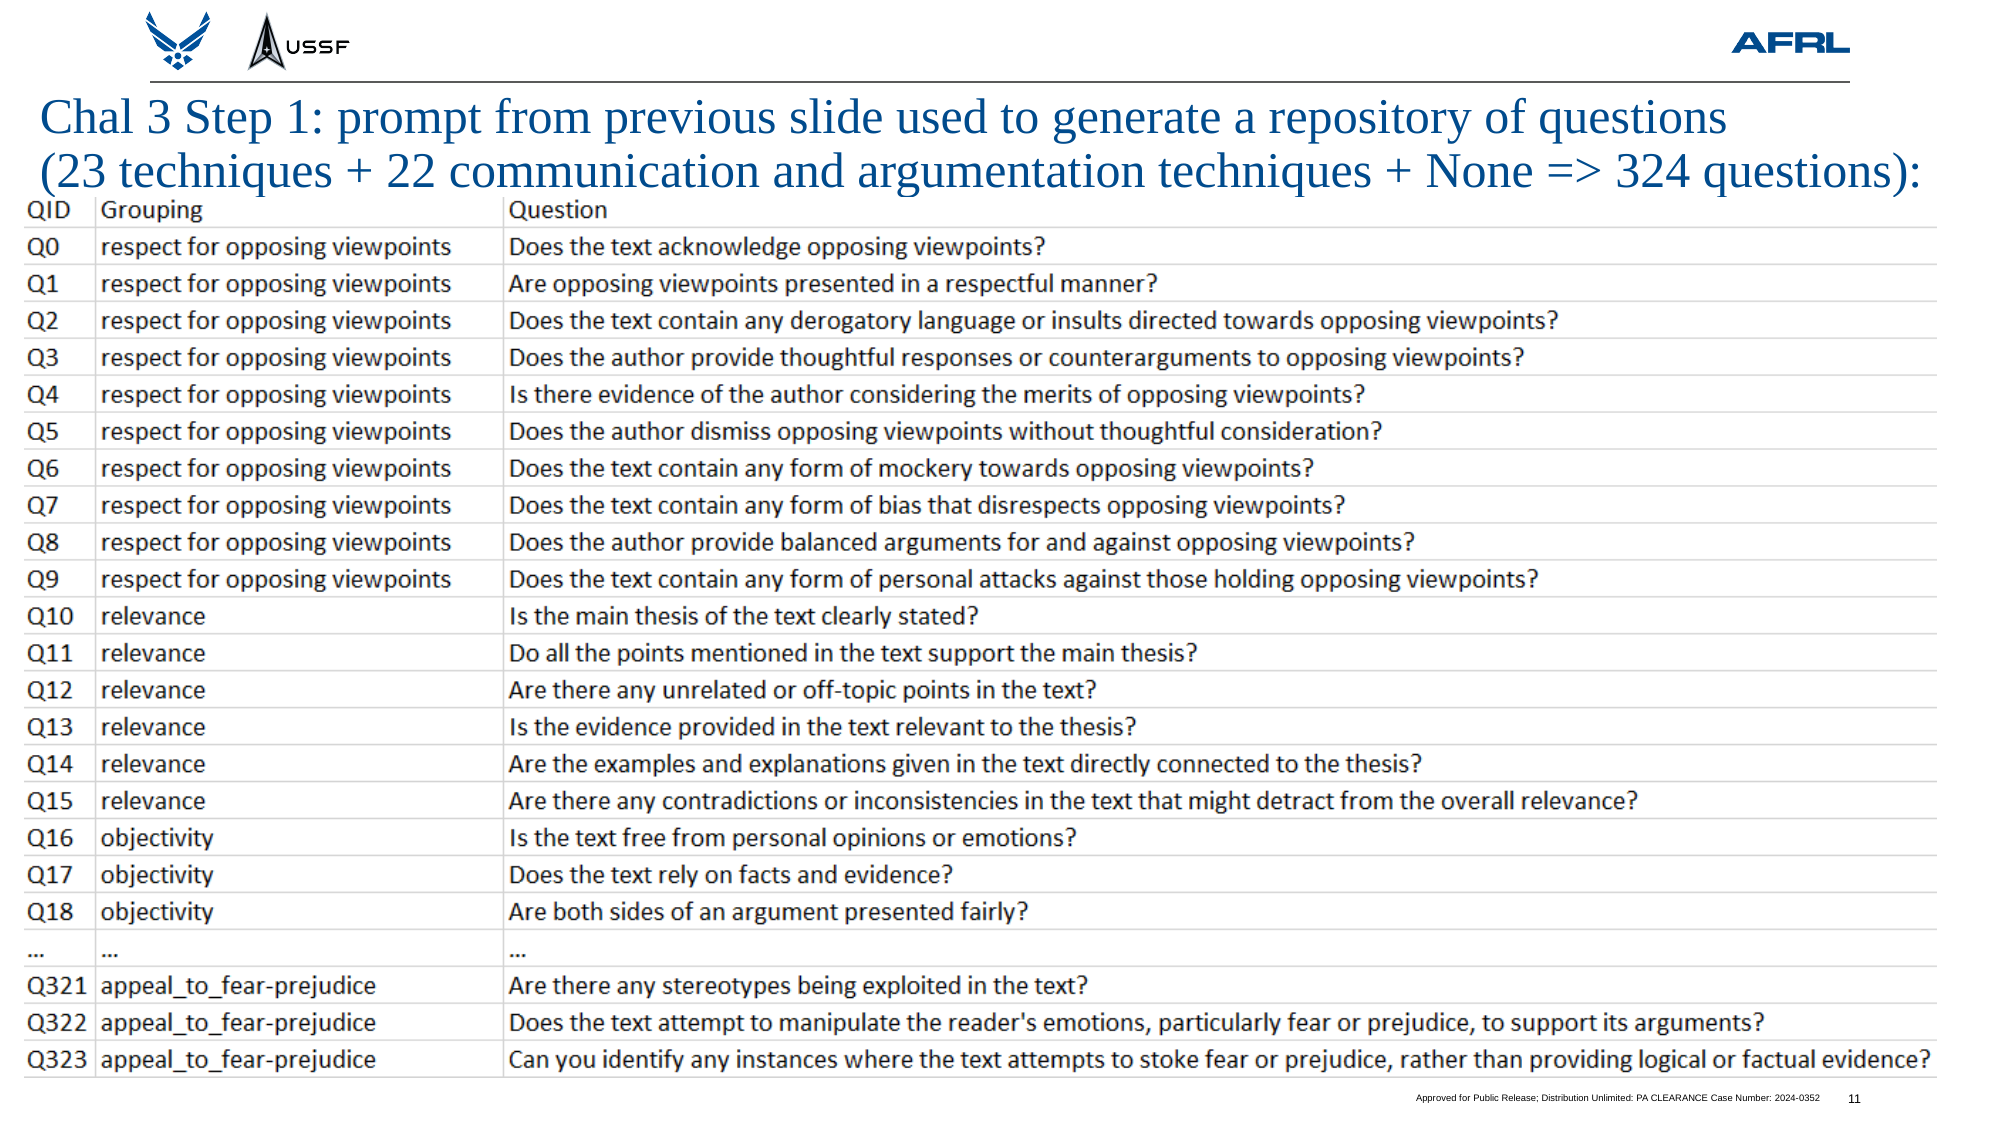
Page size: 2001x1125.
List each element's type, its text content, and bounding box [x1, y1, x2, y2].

picture [24, 197, 1937, 1078]
list Approved for Public Release; Distribution Unlimited: PA CLEARANCE Case Number: 2024-0352 [1289, 1086, 1835, 1111]
picture [1731, 32, 1850, 53]
picture [144, 11, 212, 73]
picture [247, 11, 350, 71]
title Chal 3 Step 1: prompt from previous slide used to generate a repository of questions (23 techniques + 22 communication and argumentation techniques + None => 324 questions): [24, 92, 1983, 198]
